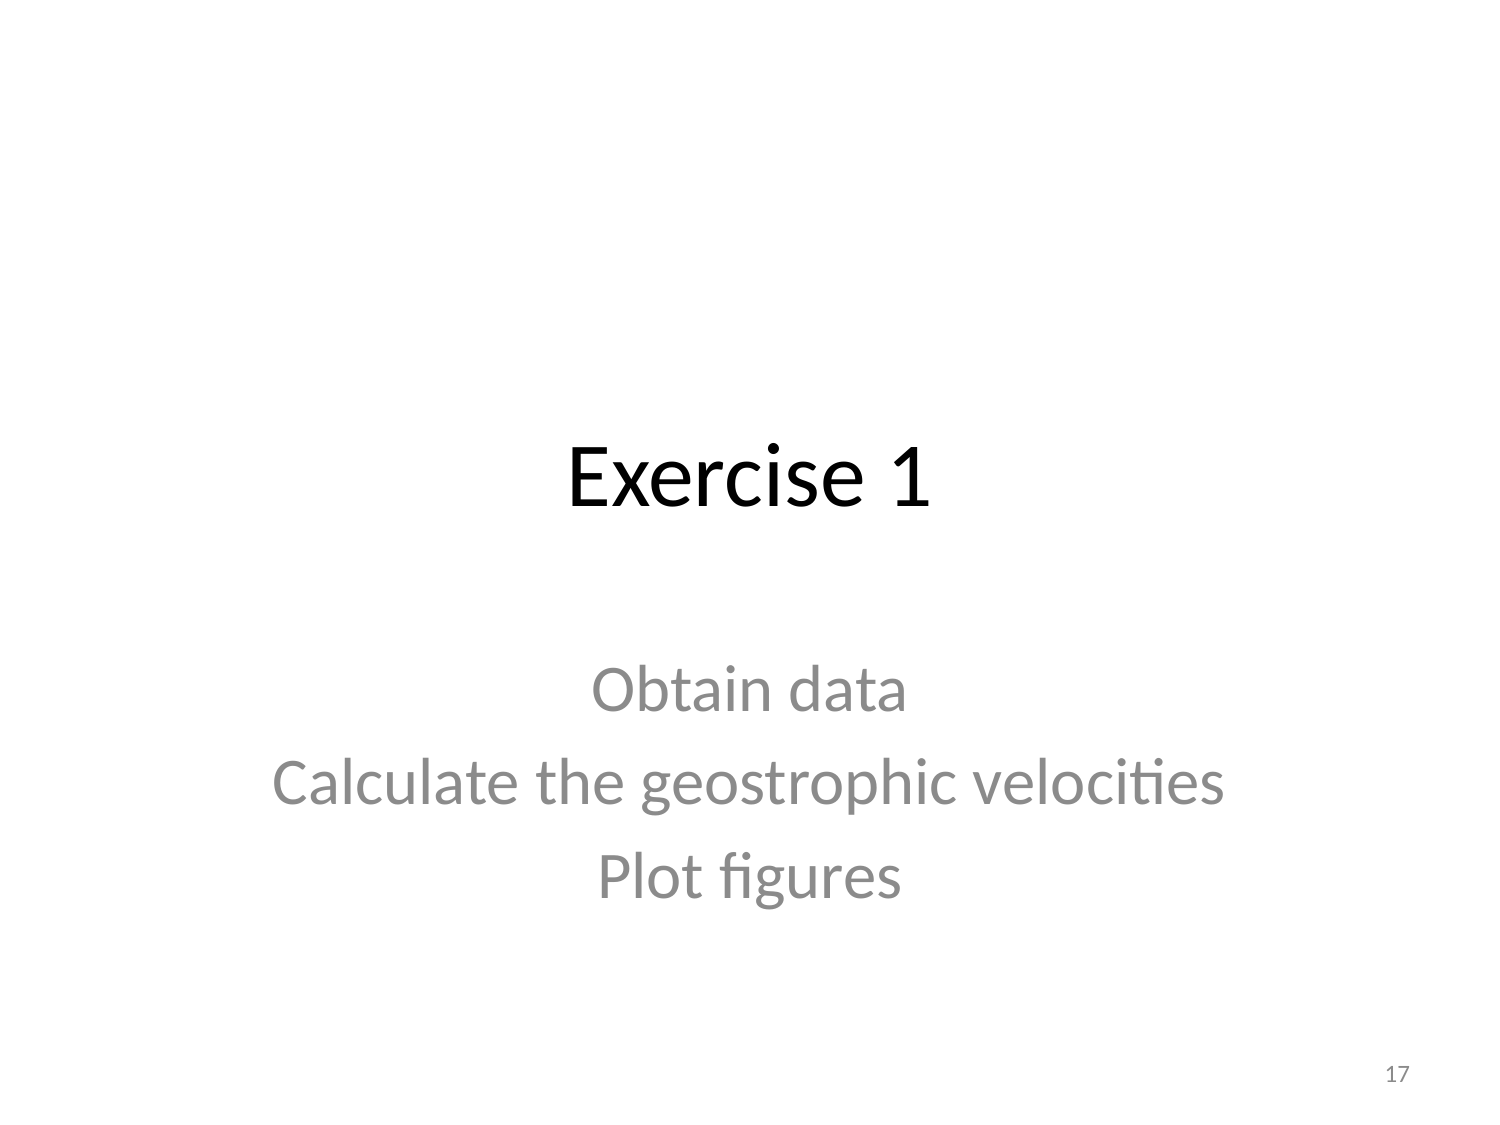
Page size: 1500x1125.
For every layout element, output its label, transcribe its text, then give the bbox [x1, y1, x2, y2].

title Exercise 1 [112, 349, 1388, 591]
subtitle Obtain data Calculate the geostrophic velocities Plot figures [225, 637, 1275, 925]
slide_number 17 [1074, 1042, 1425, 1103]
